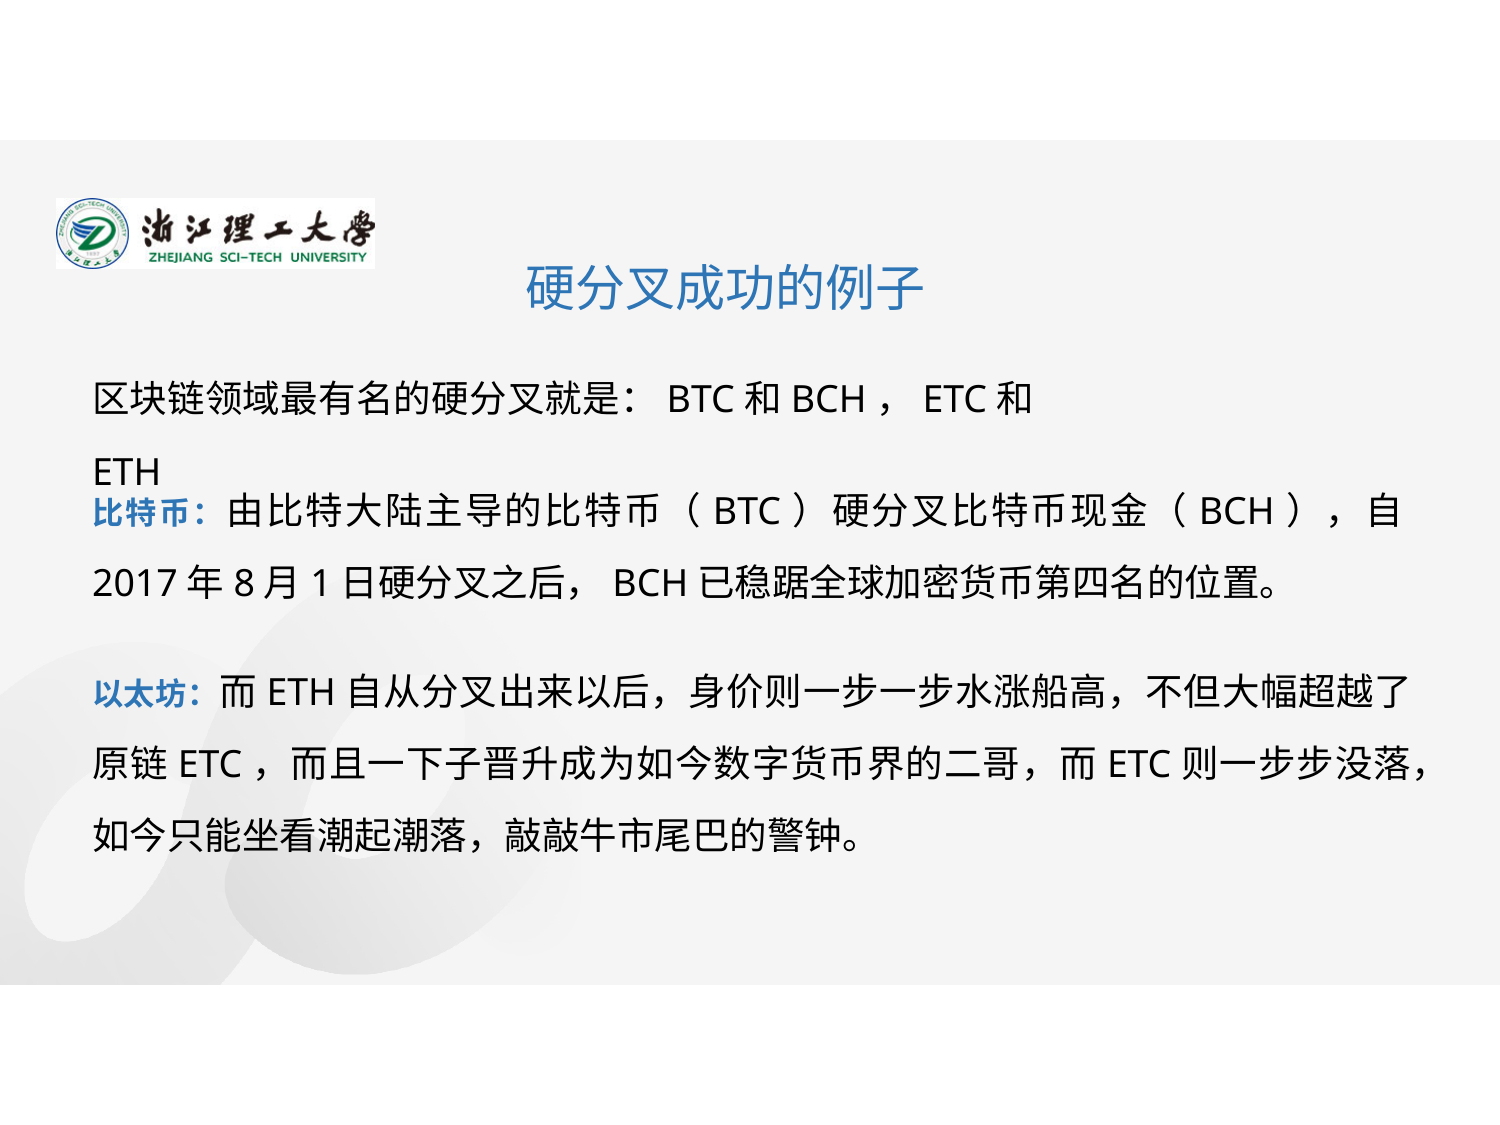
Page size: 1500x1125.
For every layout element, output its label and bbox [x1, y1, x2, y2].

picture [0, 140, 1500, 985]
